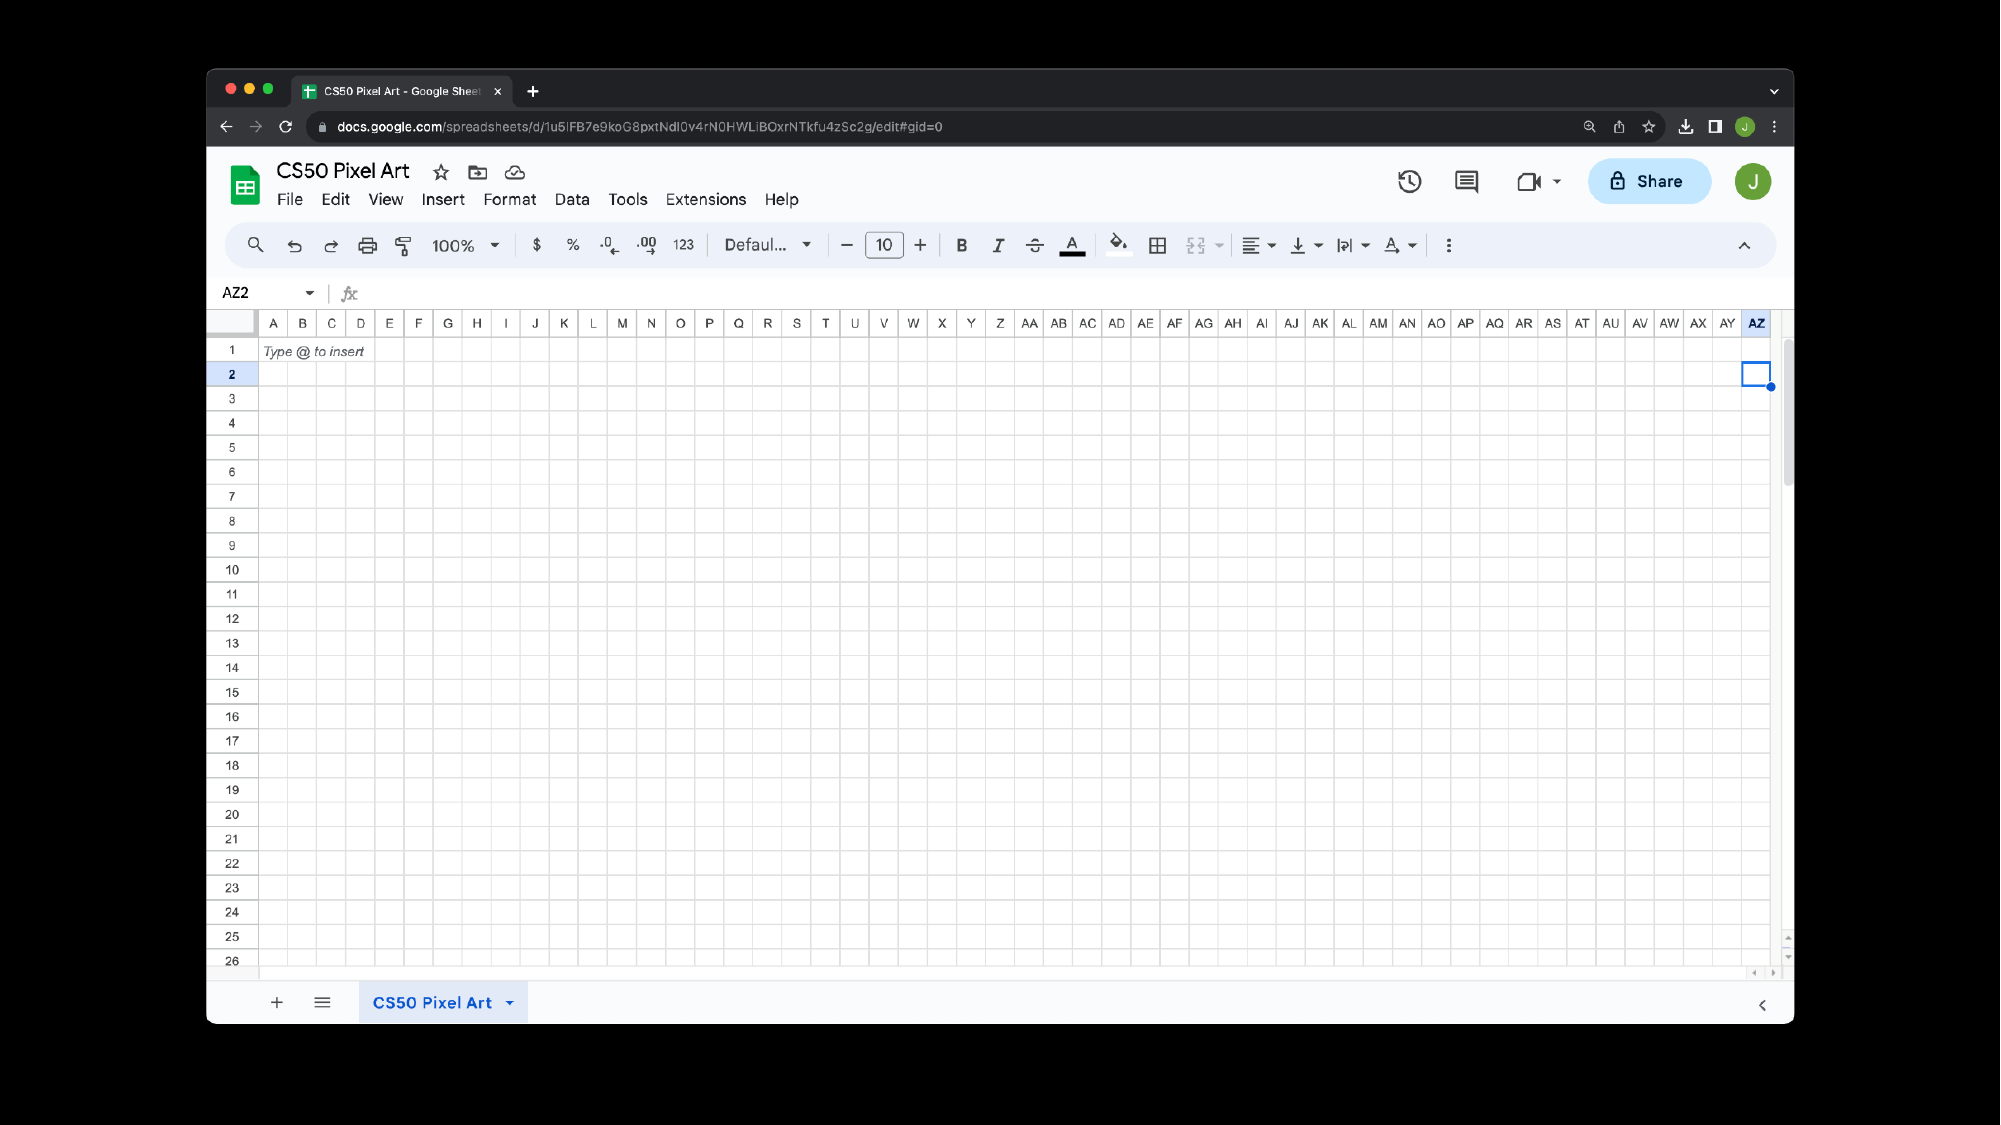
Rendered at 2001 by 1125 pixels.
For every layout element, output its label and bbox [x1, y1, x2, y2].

picture [154, 33, 1846, 1092]
